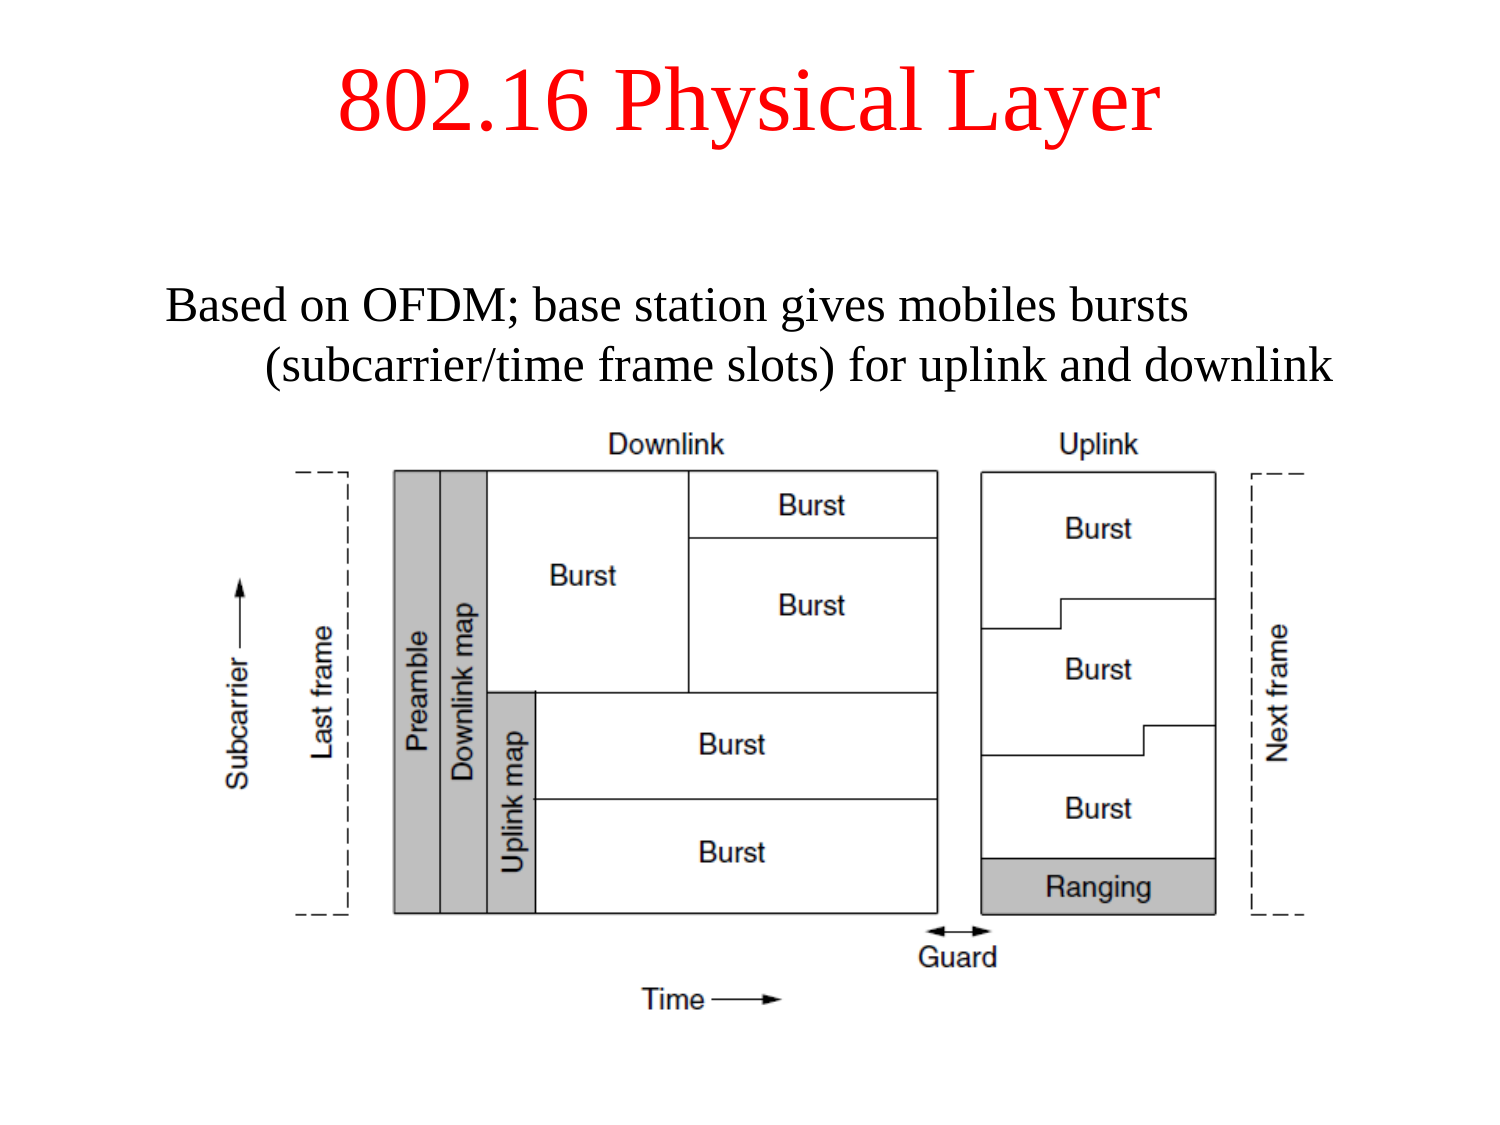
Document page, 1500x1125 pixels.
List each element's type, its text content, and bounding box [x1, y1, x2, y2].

title 802.16 Physical Layer [0, 0, 1500, 188]
picture [155, 423, 1345, 1041]
list Based on OFDM; base station gives mobiles bursts (subcarrier/time frame slots) for uplink and downlink [150, 264, 1428, 1019]
